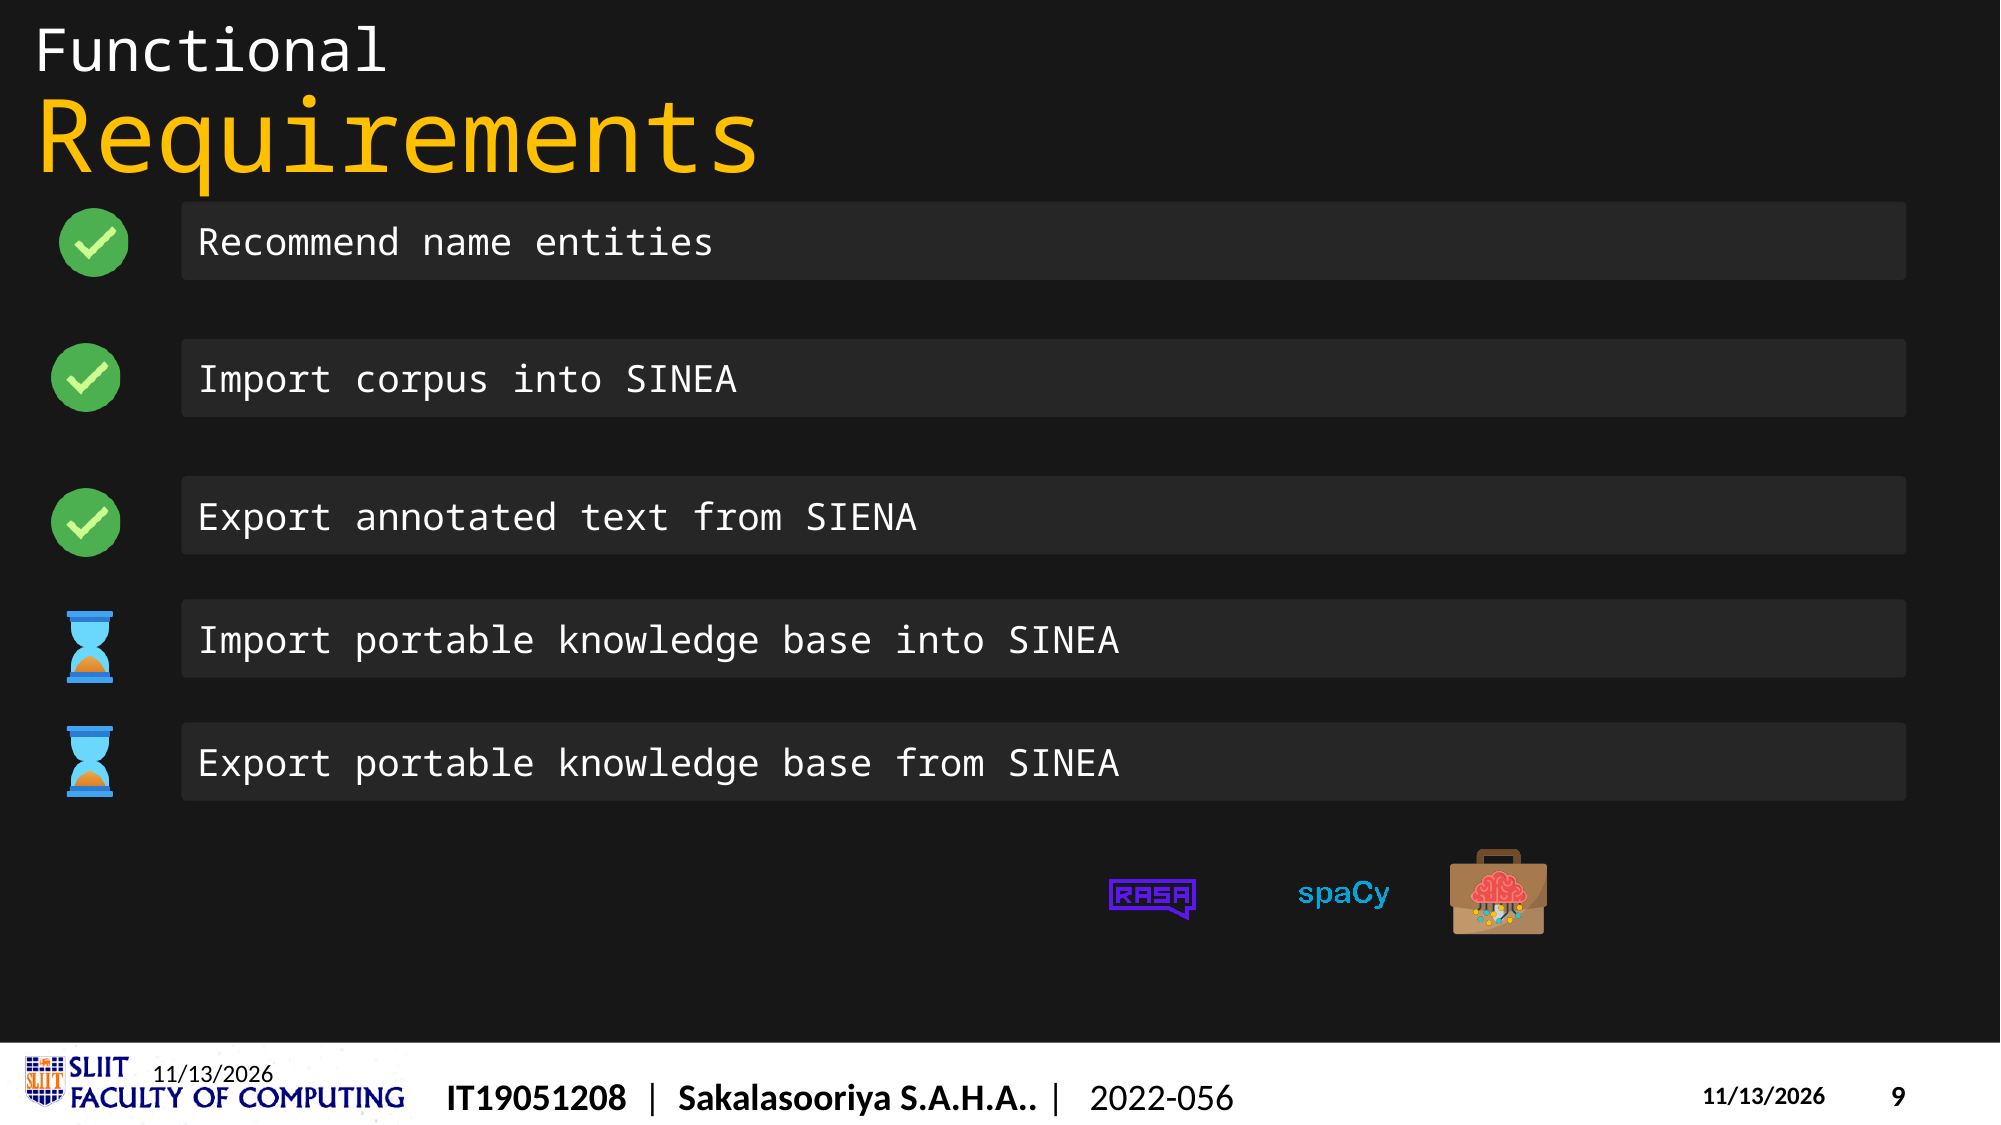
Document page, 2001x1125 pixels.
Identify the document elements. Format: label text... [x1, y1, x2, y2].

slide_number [137, 1042, 588, 1103]
text_box Recommend name entities [180, 200, 1908, 281]
picture [1299, 878, 1390, 912]
picture [44, 481, 127, 563]
text_box Export portable knowledge base from SINEA [180, 721, 1908, 802]
title Functional Requirements [19, 12, 1745, 202]
text_box Import corpus into SINEA [180, 337, 1908, 419]
picture [44, 336, 127, 418]
picture [52, 201, 135, 283]
picture [52, 716, 127, 806]
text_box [1450, 844, 1547, 940]
text_box Export annotated text from SIENA [180, 475, 1908, 556]
picture [1107, 877, 1198, 922]
text_box Import portable knowledge base into SINEA [180, 598, 1908, 679]
picture [0, 1045, 413, 1125]
picture [52, 601, 127, 692]
